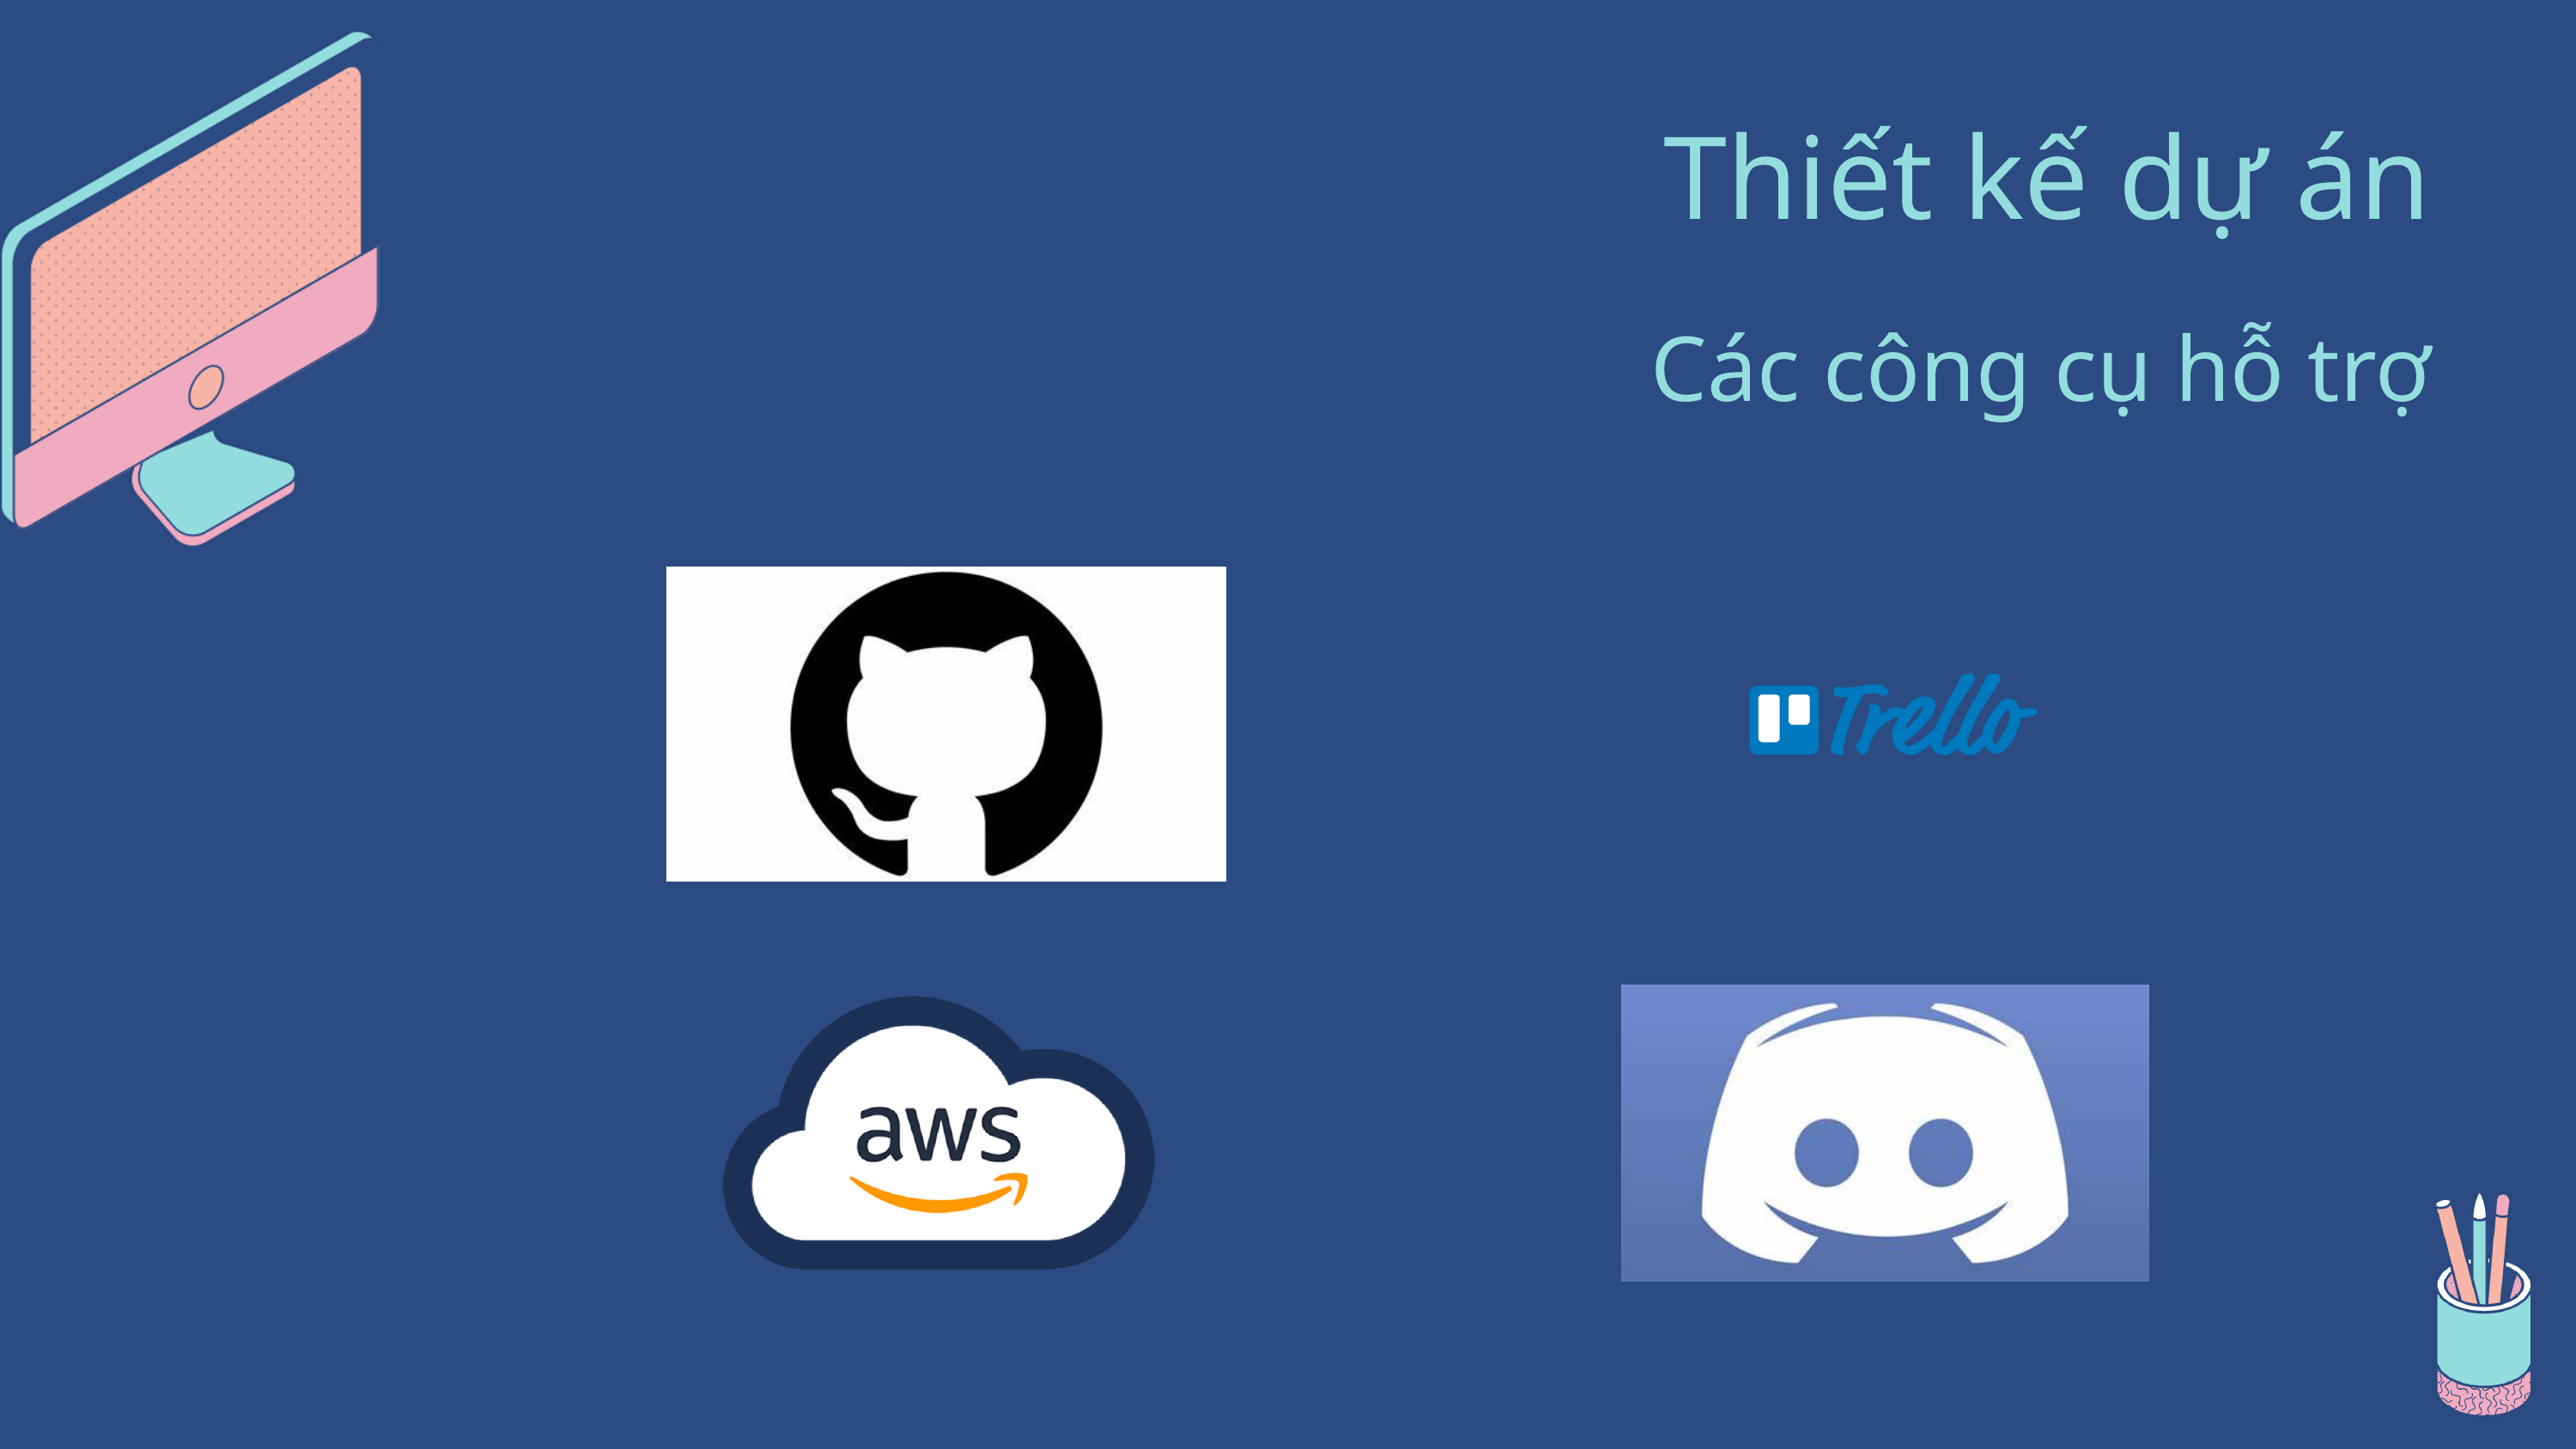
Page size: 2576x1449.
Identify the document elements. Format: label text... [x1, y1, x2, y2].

text_box [1621, 985, 2149, 1282]
text_box [666, 930, 1210, 1337]
text_box Thiết kế dự án [1540, 117, 2432, 243]
text_box [1732, 567, 2038, 873]
text_box [666, 567, 1227, 882]
text_box [2431, 1190, 2537, 1418]
text_box [0, 30, 380, 548]
text_box Các công cụ hỗ trợ [1621, 322, 2432, 420]
